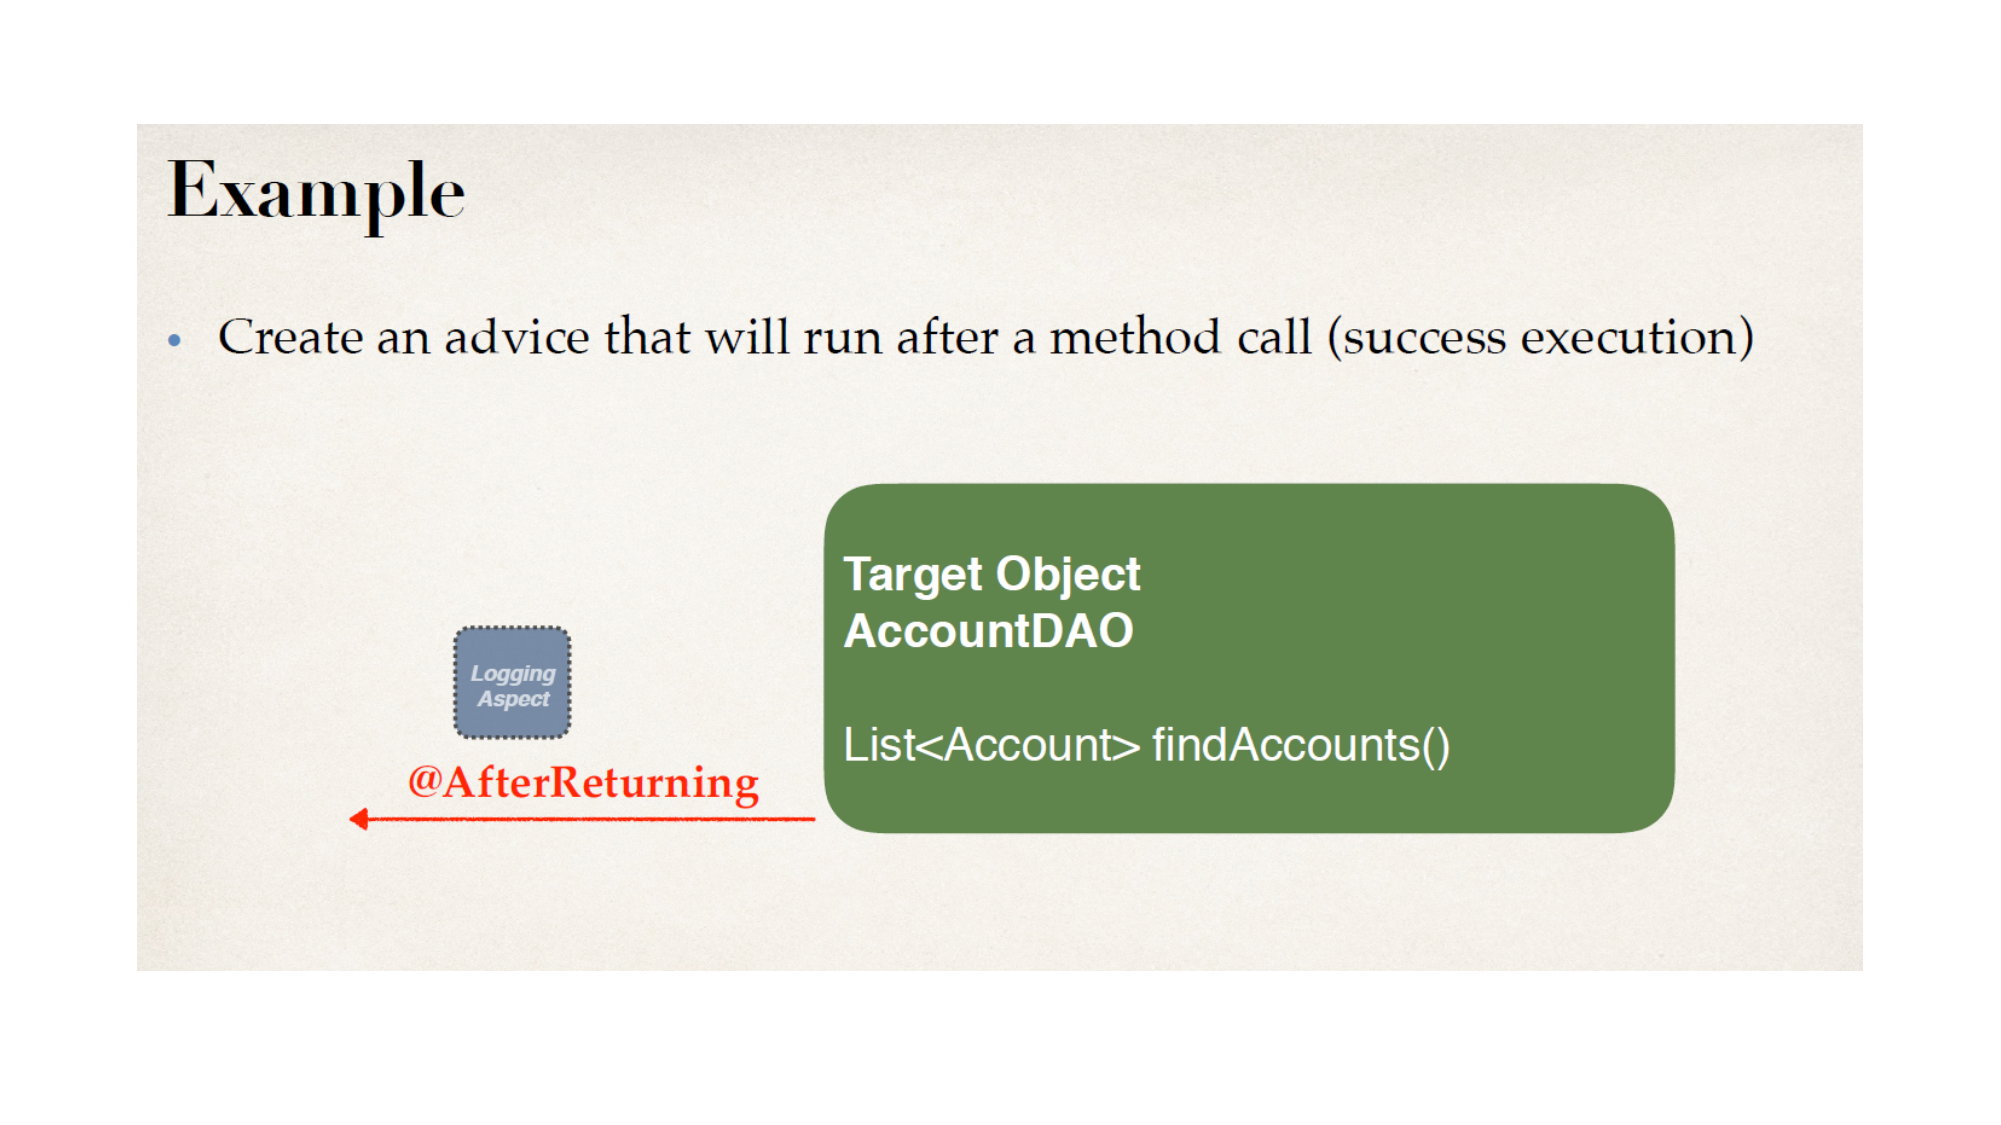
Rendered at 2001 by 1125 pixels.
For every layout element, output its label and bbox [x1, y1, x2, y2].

list [137, 124, 1863, 972]
